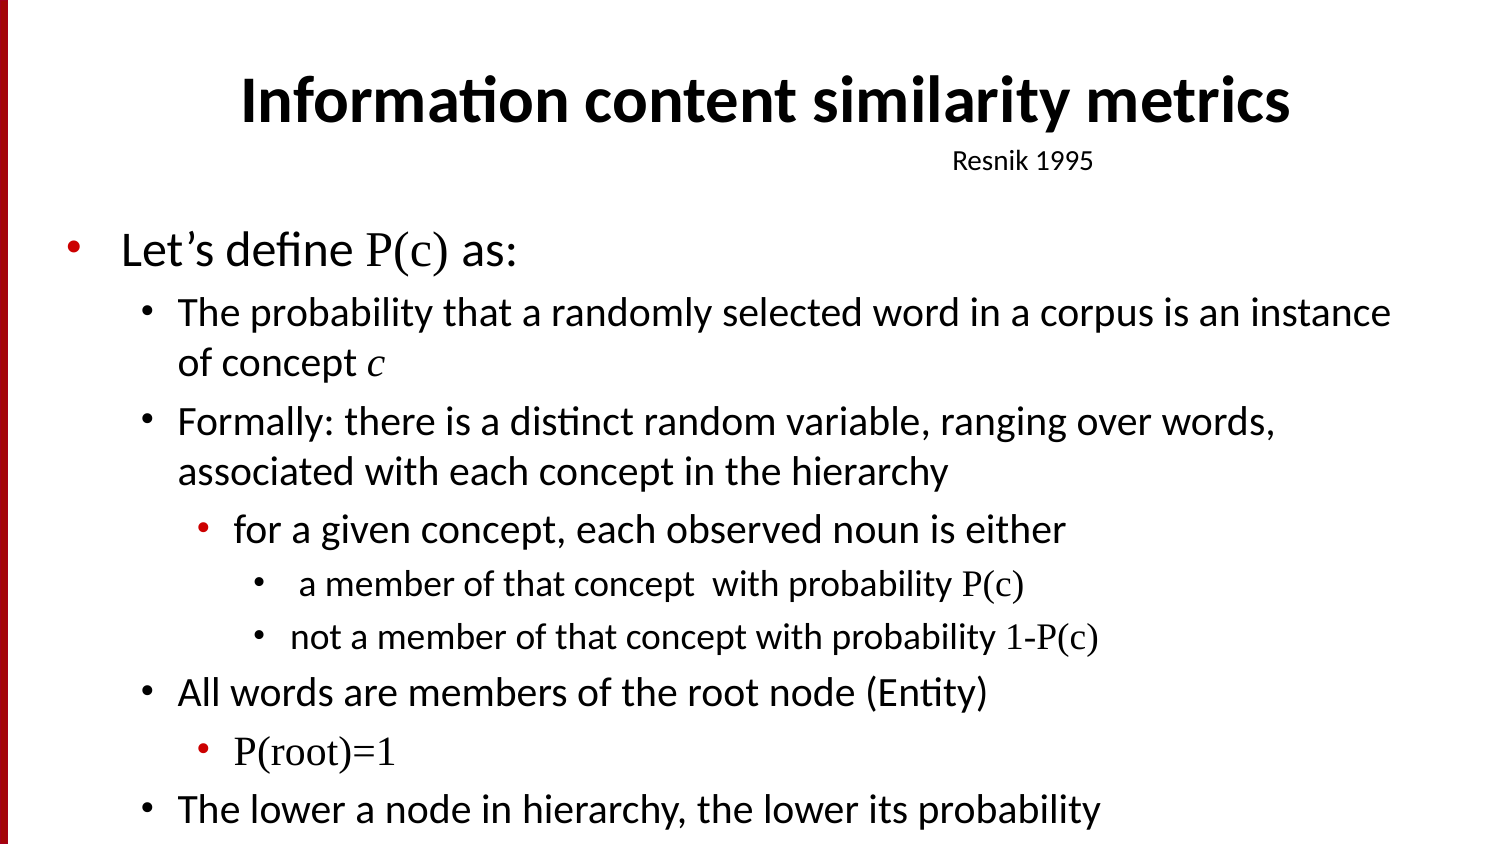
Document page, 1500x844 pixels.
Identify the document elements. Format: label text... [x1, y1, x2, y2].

text_box Resnik 1995 [937, 134, 1138, 184]
list Let’s define P(c) as: The probability that a randomly selected word in a corpus is an instance of concept c Formally: there is a distinct random variable, ranging over words, associated with each concept in the hierarchy for a given concept, each observed noun is either a member of that concept with probability P(c) not a member of that concept with probability 1-P(c) All words are members of the root node (Entity) P(root)=1 The lower a node in hierarchy, the lower its probability [50, 209, 1450, 844]
title Information content similarity metrics [225, 21, 1450, 144]
